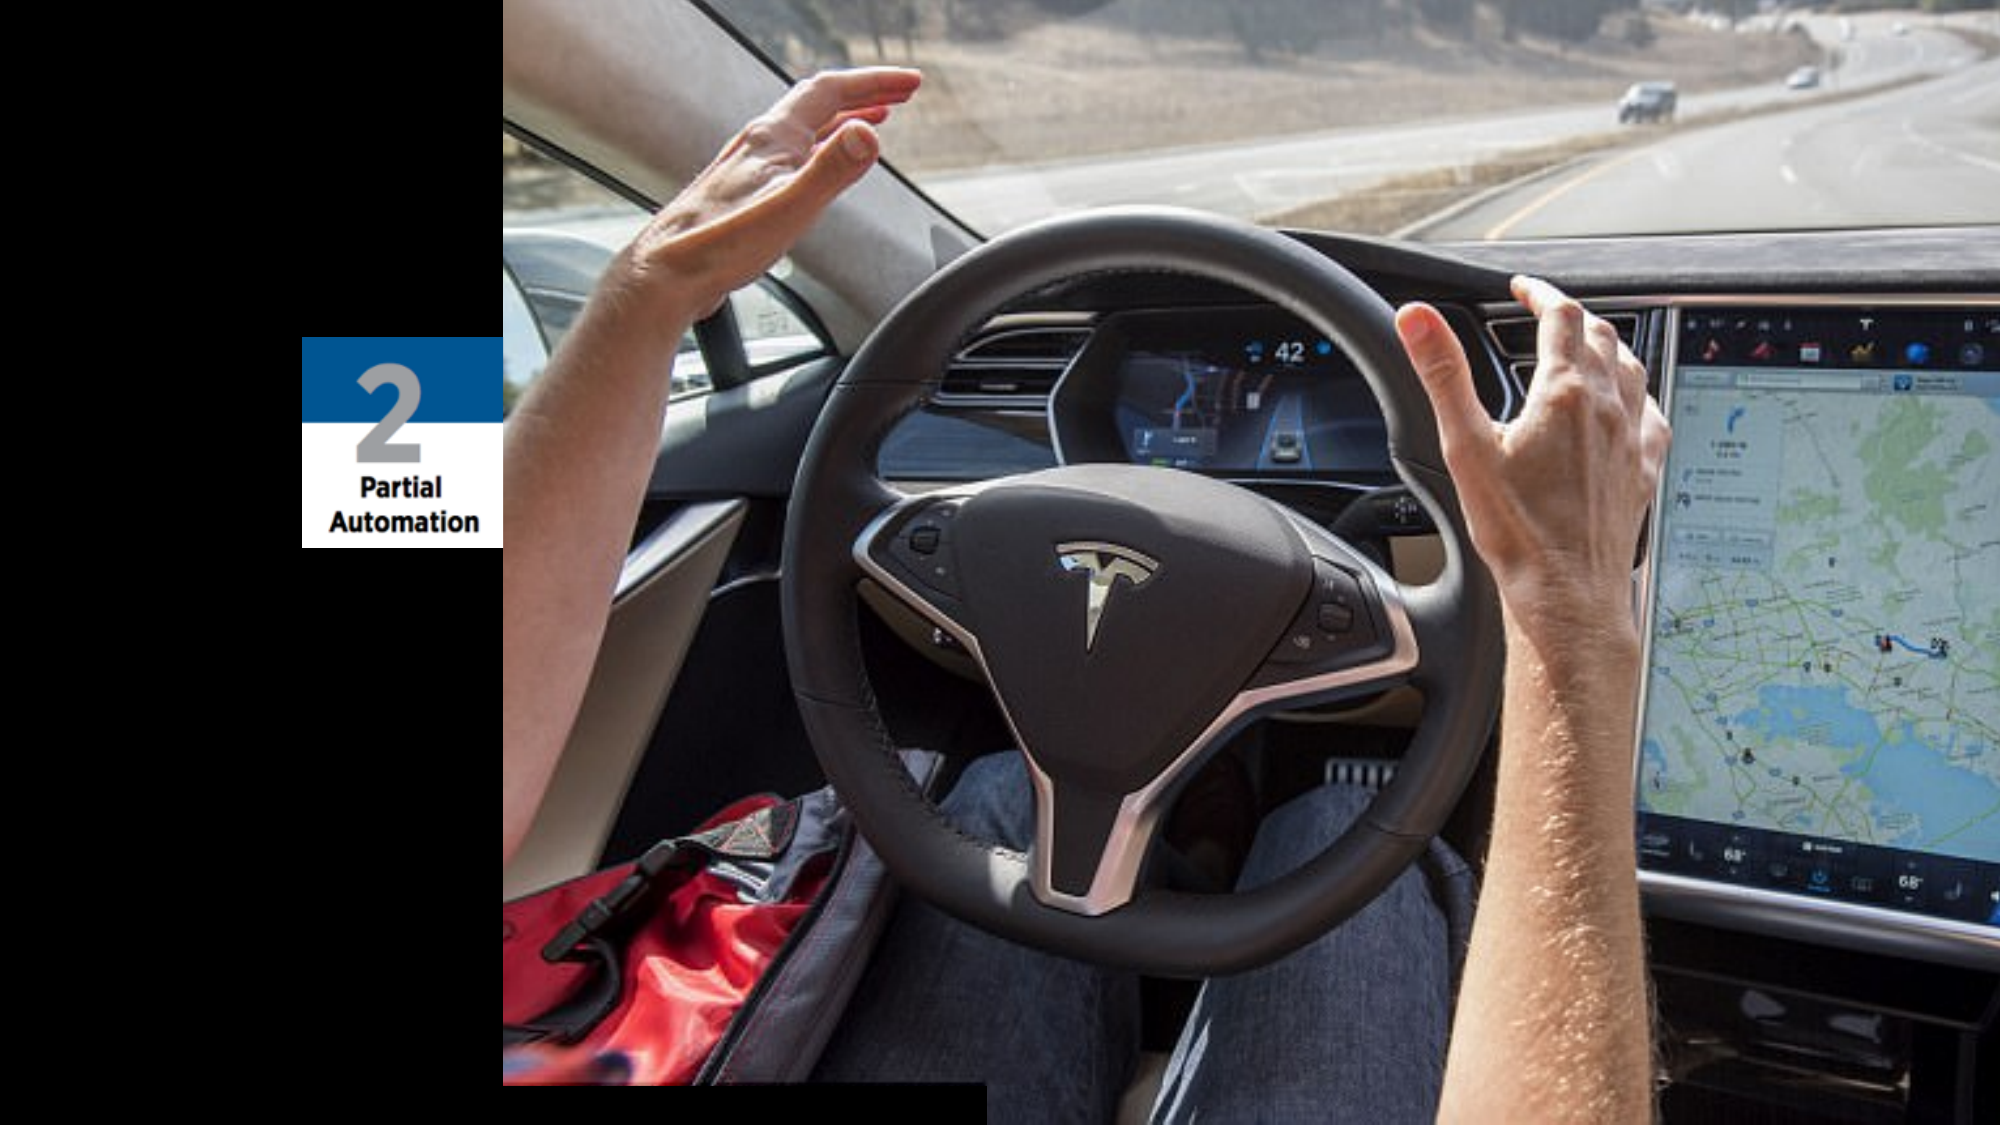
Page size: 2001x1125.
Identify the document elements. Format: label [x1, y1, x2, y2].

picture [302, 0, 2000, 1125]
text_box [0, 0, 503, 1125]
